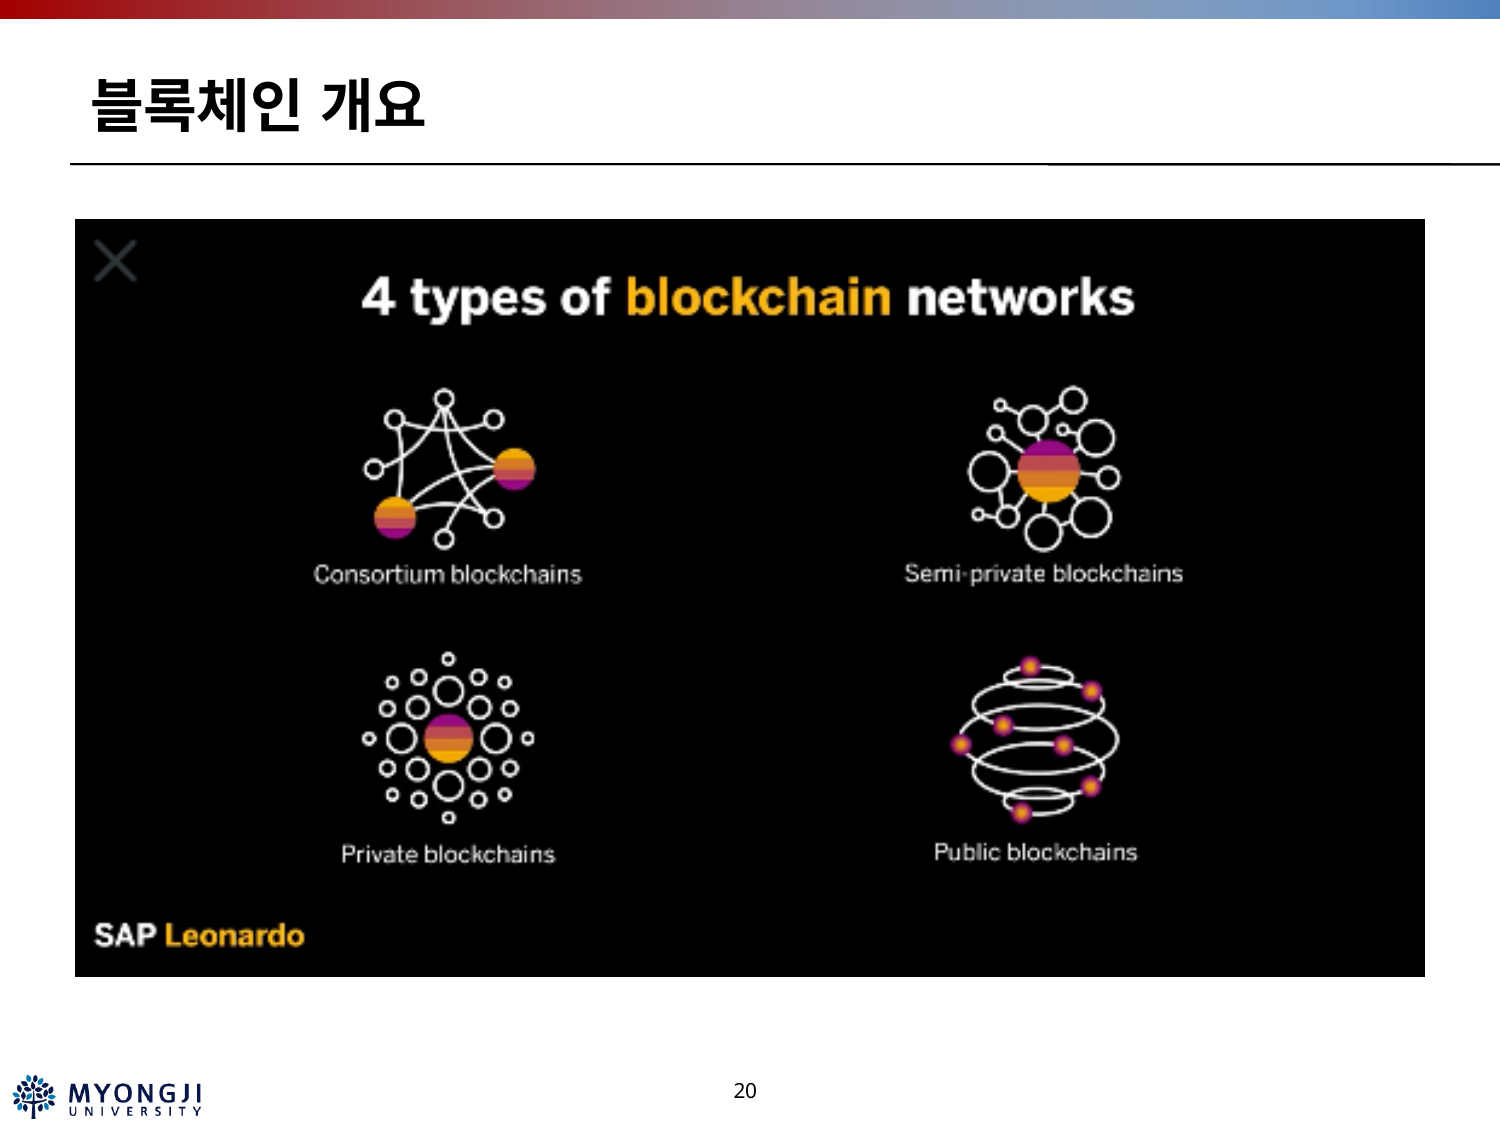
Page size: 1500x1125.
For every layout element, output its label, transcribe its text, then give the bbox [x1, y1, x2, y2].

title 블록체인 개요 [75, 45, 1477, 164]
picture [75, 219, 1425, 977]
picture [0, 1066, 256, 1125]
slide_number 20 [587, 1070, 904, 1118]
